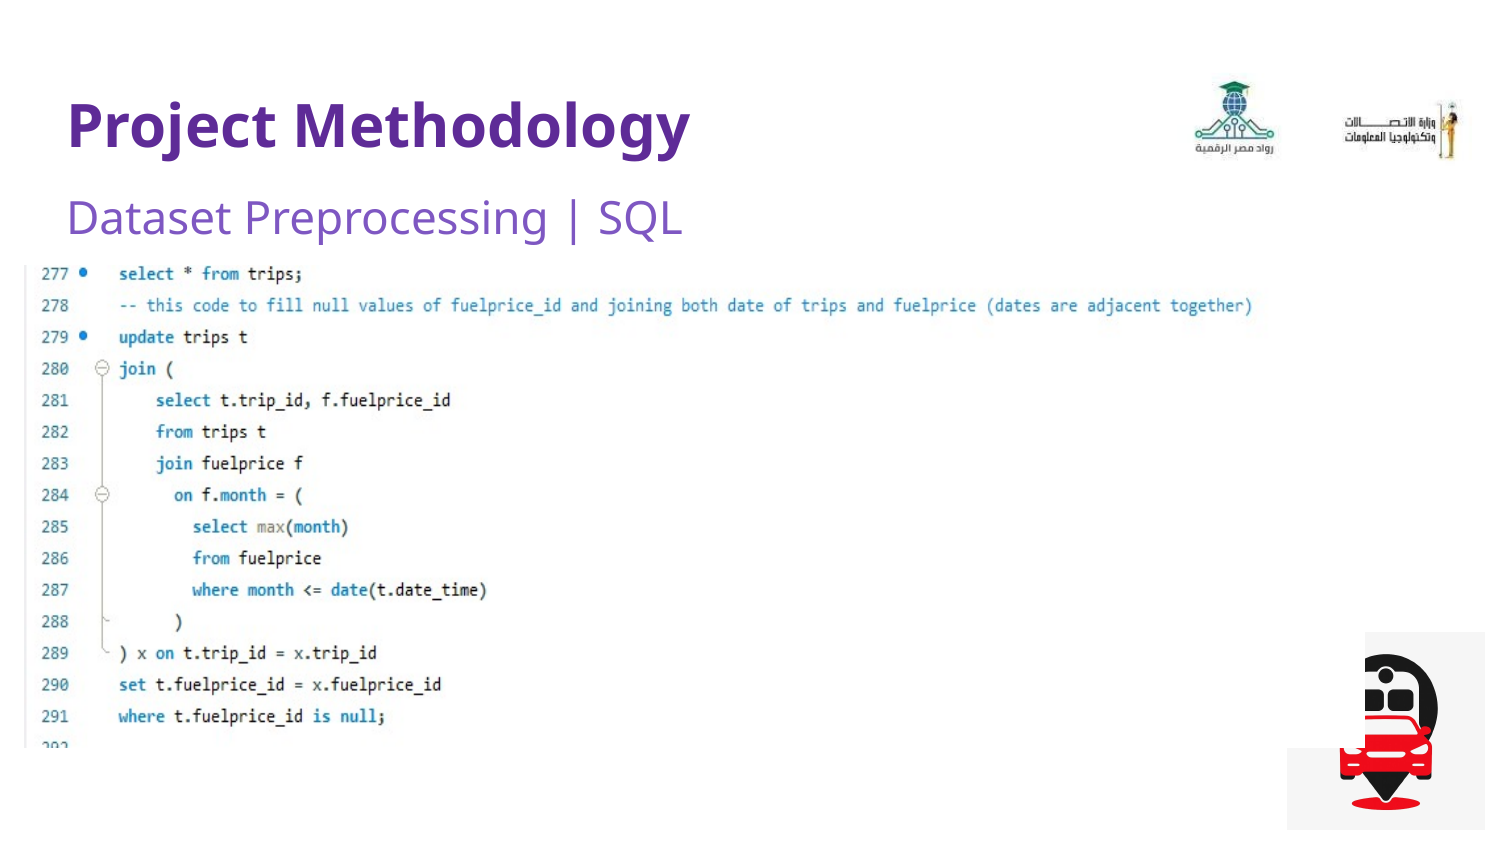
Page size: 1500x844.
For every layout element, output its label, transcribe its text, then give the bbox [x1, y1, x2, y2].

picture [24, 265, 1485, 830]
title Project Methodology [51, 72, 1155, 165]
list Dataset Preprocessing | SQL [51, 165, 1449, 285]
picture [1160, 21, 1485, 204]
